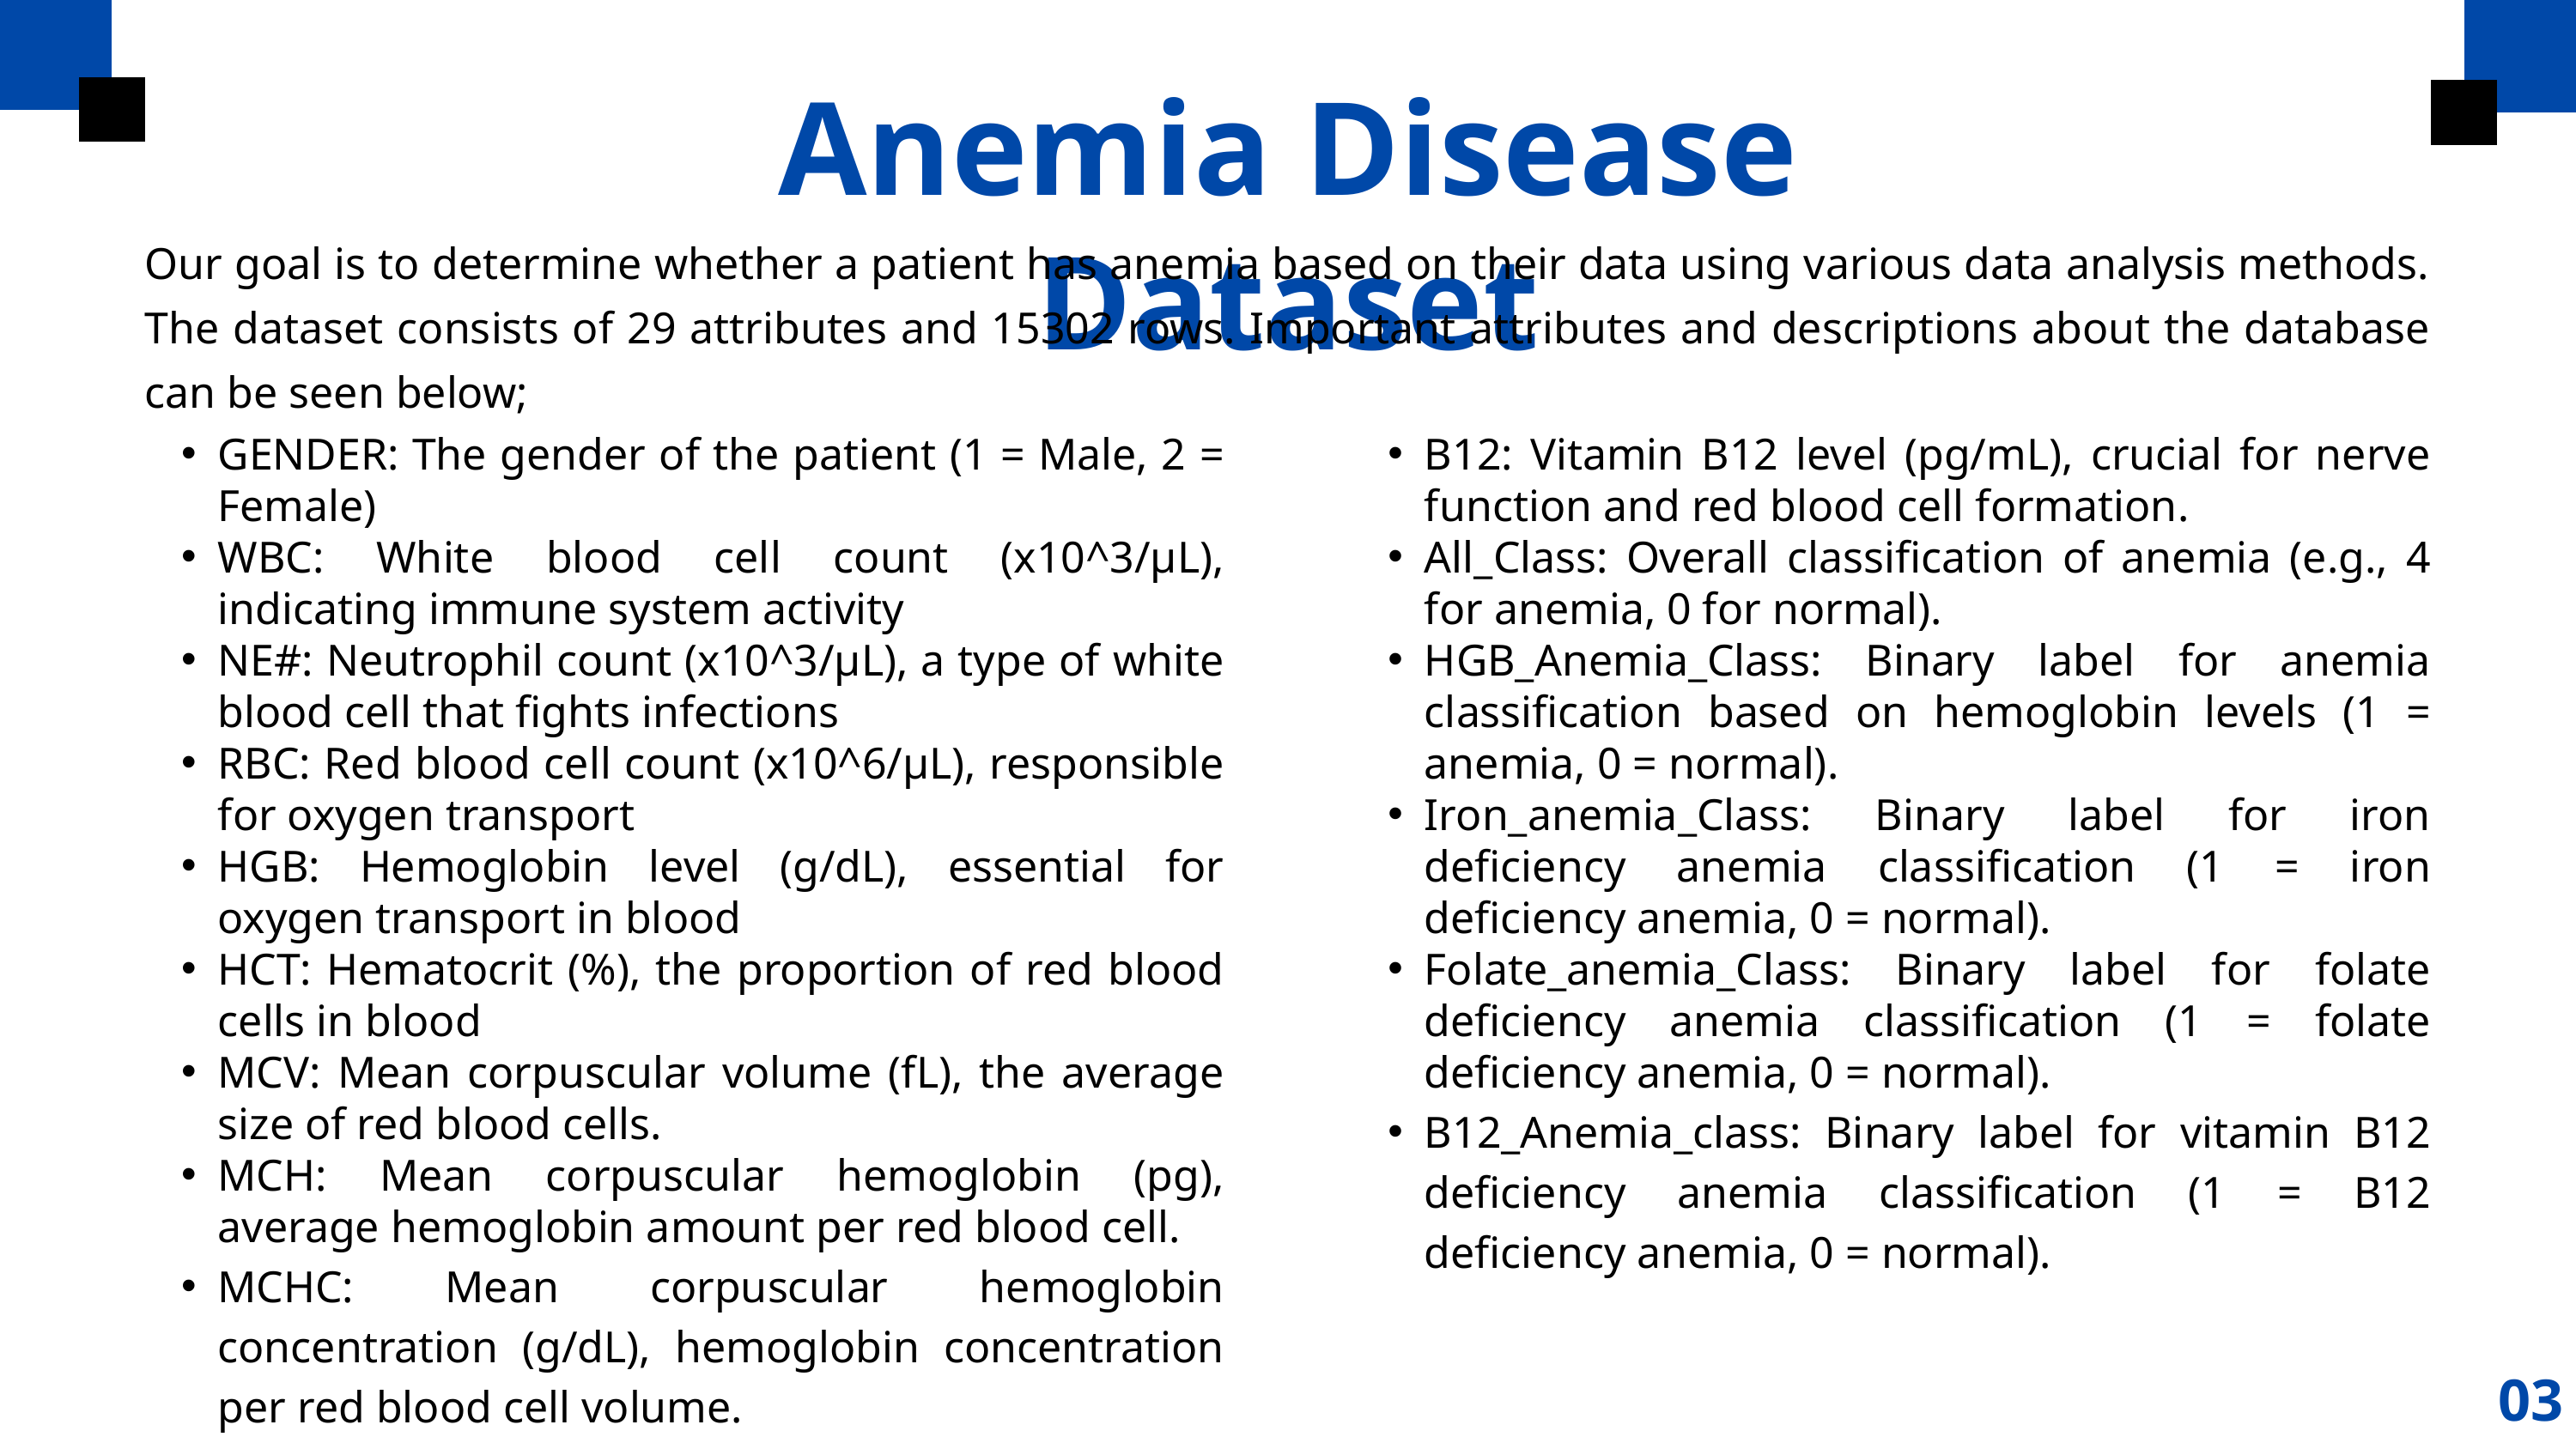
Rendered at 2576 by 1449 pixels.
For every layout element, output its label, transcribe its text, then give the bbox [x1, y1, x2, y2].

text_box GENDER: The gender of the patient (1 = Male, 2 = Female) WBC: White blood cell count (x10^3/μL), indicating immune system activity NE#: Neutrophil count (x10^3/μL), a type of white blood cell that fights infections RBC: Red blood cell count (x10^6/μL), responsible for oxygen transport HGB: Hemoglobin level (g/dL), essential for oxygen transport in blood HCT: Hematocrit (%), the proportion of red blood cells in blood MCV: Mean corpuscular volume (fL), the average size of red blood cells. MCH: Mean corpuscular hemoglobin (pg), average hemoglobin amount per red blood cell. MCHC: Mean corpuscular hemoglobin concentration (g/dL), hemoglobin concentration per red blood cell volume. [144, 427, 1225, 1432]
text_box 03 [2464, 1363, 2564, 1433]
text_box B12: Vitamin B12 level (pg/mL), crucial for nerve function and red blood cell formation. All_Class: Overall classification of anemia (e.g., 4 for anemia, 0 for normal). HGB_Anemia_Class: Binary label for anemia classification based on hemoglobin levels (1 = anemia, 0 = normal). Iron_anemia_Class: Binary label for iron deficiency anemia classification (1 = iron deficiency anemia, 0 = normal). Folate_anemia_Class: Binary label for folate deficiency anemia classification (1 = folate deficiency anemia, 0 = normal). B12_Anemia_class: Binary label for vitamin B12 deficiency anemia classification (1 = B12 deficiency anemia, 0 = normal). [1351, 427, 2432, 1277]
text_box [0, 0, 112, 110]
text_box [78, 76, 145, 142]
text_box Anemia Disease Dataset [515, 66, 2061, 223]
text_box Our goal is to determine whether a patient has anemia based on their data using various data analysis methods. The dataset consists of 29 attributes and 15302 rows. Important attributes and descriptions about the database can be seen below; [144, 223, 2432, 417]
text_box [2464, 0, 2576, 113]
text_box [2431, 79, 2498, 145]
